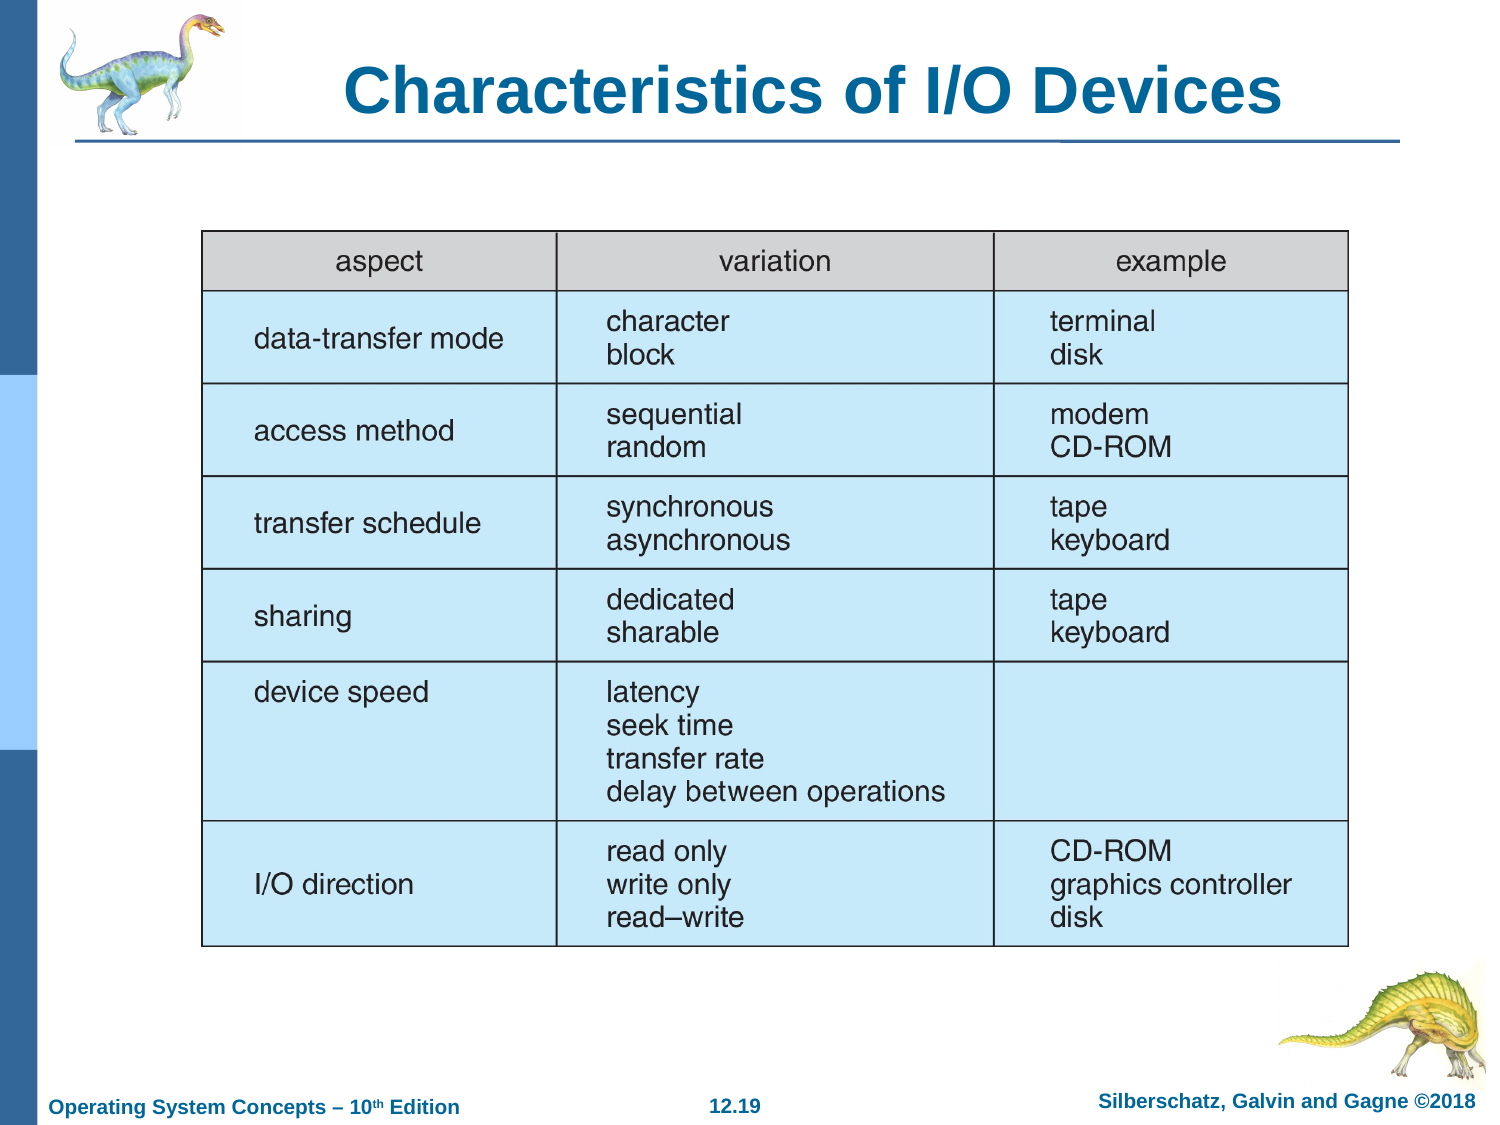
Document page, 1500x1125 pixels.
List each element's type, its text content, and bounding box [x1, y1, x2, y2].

picture [46, 0, 243, 149]
title Characteristics of I/O Devices [176, 36, 1452, 135]
picture [201, 230, 1349, 947]
picture [1275, 959, 1486, 1090]
